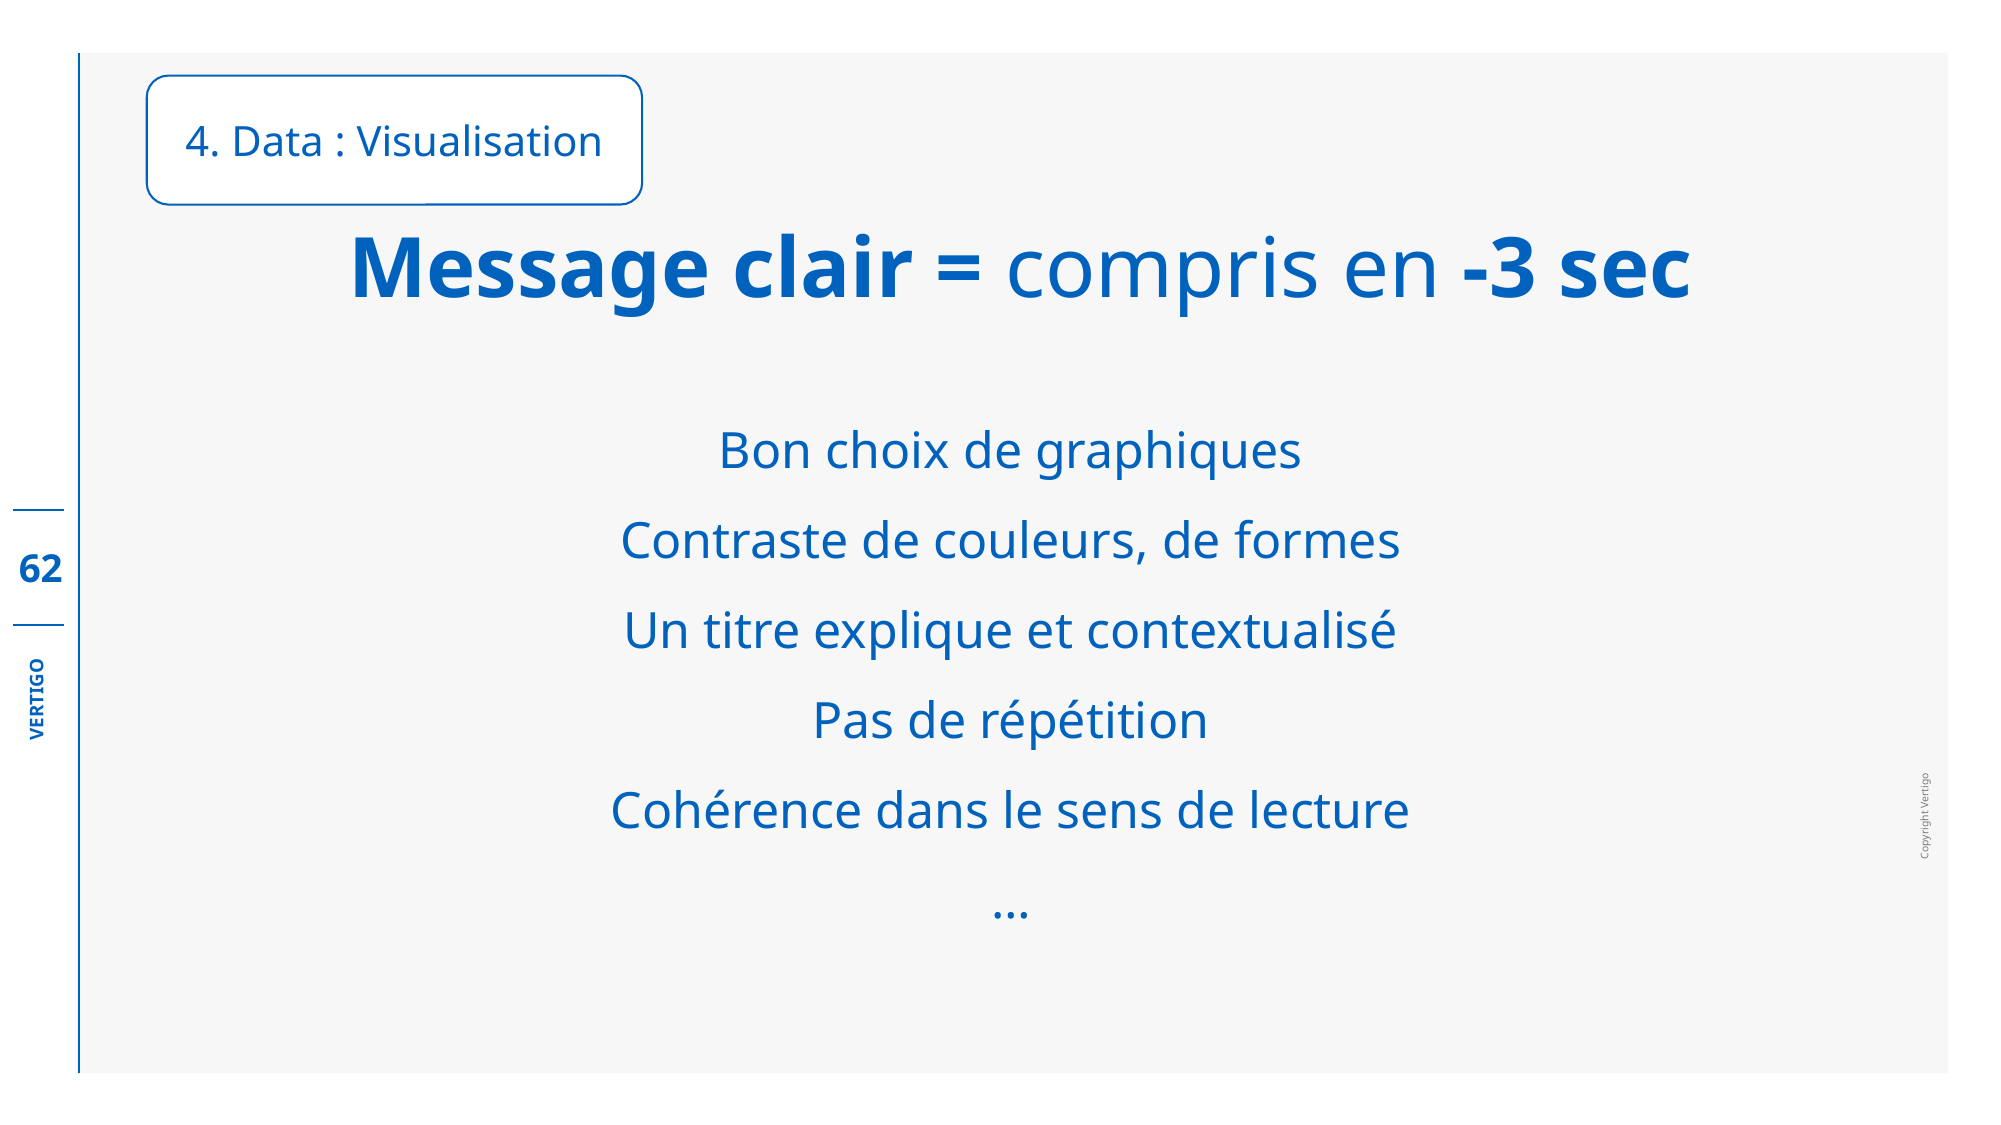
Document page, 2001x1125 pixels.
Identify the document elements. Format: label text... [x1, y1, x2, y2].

text_box 4. Data : Visualisation [145, 74, 644, 206]
text_box Bon choix de graphiques Contraste de couleurs, de formes Un titre explique et contextualisé Pas de répétition Cohérence dans le sens de lecture … [273, 380, 1749, 936]
text_box Message clair = compris en -3 sec [111, 206, 1930, 322]
